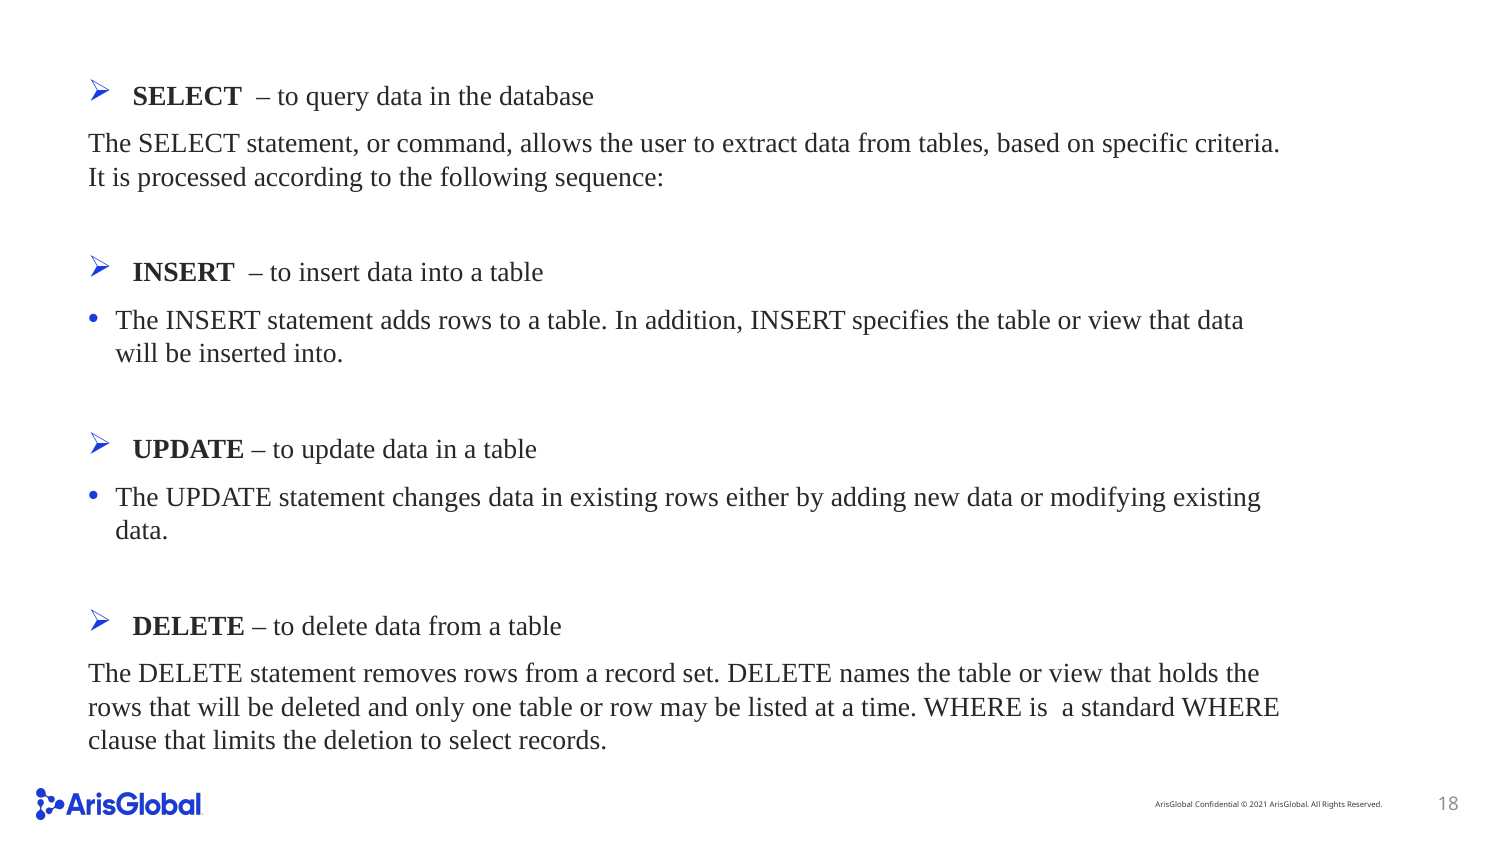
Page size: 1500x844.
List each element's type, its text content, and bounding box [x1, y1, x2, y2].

footer ArisGlobal Confidential © 2021 ArisGlobal. All Rights Reserved. [962, 782, 1397, 827]
picture [36, 788, 203, 820]
slide_number 18 [1397, 782, 1475, 827]
list SELECT – to query data in the database The SELECT statement, or command, allows the user to extract data from tables, based on specific criteria. It is processed according to the following sequence: INSERT – to insert data into a table The INSERT statement adds rows to a table. In addition, INSERT specifies the table or view that data will be inserted into. UPDATE – to update data in a table The UPDATE statement changes data in existing rows either by adding new data or modifying existing data. DELETE – to delete data from a table The DELETE statement removes rows from a record set. DELETE names the table or view that holds the rows that will be deleted and only one table or row may be listed at a time. WHERE is a standard WHERE clause that limits the deletion to select records. [73, 69, 1306, 772]
